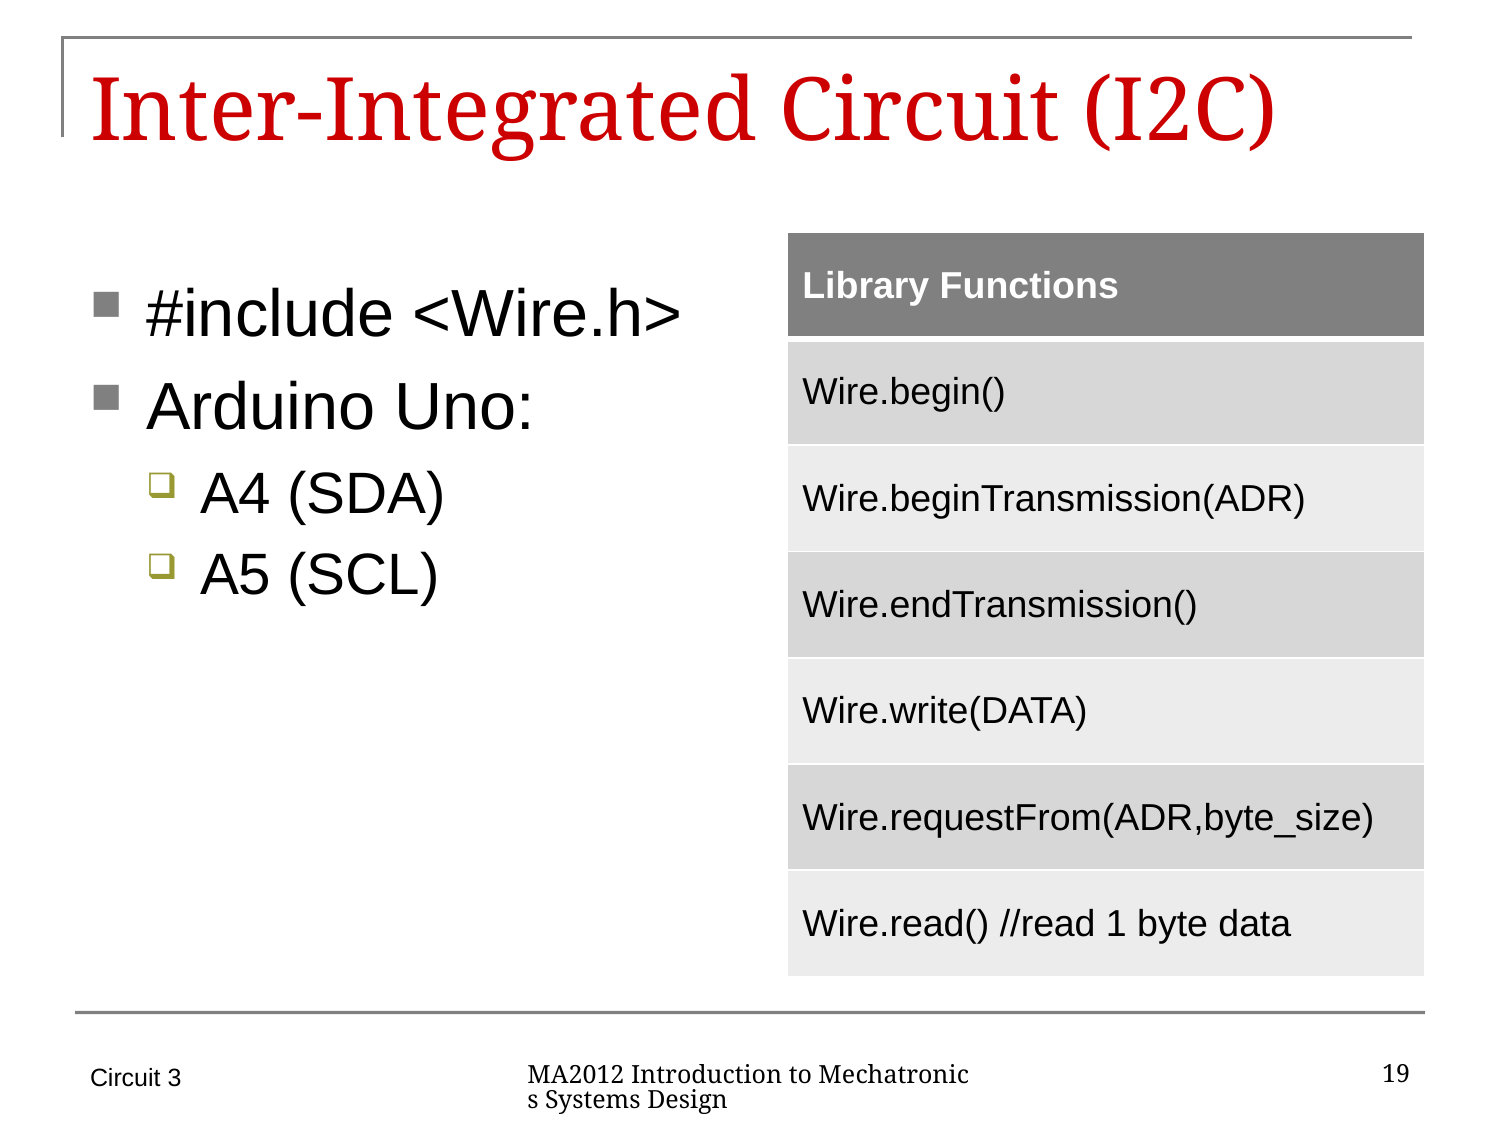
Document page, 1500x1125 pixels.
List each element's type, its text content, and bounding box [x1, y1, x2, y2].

list #include <Wire.h> Arduino Uno: A4 (SDA) A5 (SCL) [75, 262, 1425, 1006]
table_cell Wire.write(DATA) [788, 659, 1424, 763]
title Inter-Integrated Circuit (I2C) [75, 45, 1425, 233]
table_cell Wire.begin() [788, 342, 1424, 444]
footer MA2012 Introduction to Mechatronics Systems Design [512, 1024, 988, 1101]
table_header Library Functions [788, 233, 1424, 336]
table_cell Wire.requestFrom(ADR,byte_size) [788, 765, 1424, 869]
slide_number 19 [1074, 1023, 1426, 1100]
table_cell Wire.beginTransmission(ADR) [788, 446, 1424, 551]
slide_number Circuit 3 [74, 1023, 426, 1100]
table_cell Wire.endTransmission() [788, 552, 1424, 657]
table_cell Wire.read() //read 1 byte data [788, 871, 1424, 976]
